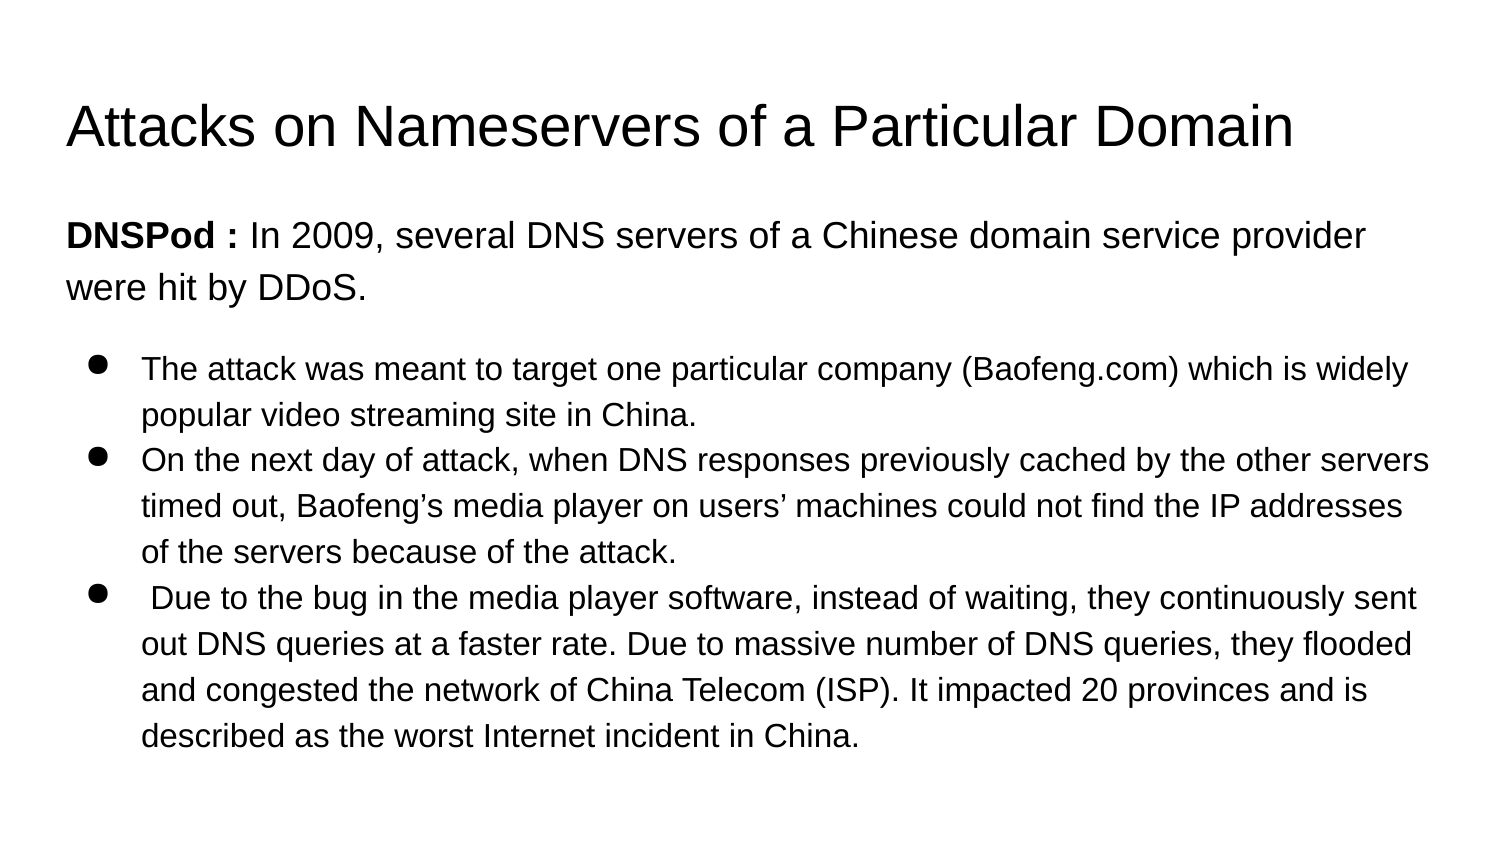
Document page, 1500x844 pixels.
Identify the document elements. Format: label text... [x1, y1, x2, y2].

list DNSPod : In 2009, several DNS servers of a Chinese domain service provider were hit by DDoS. The attack was meant to target one particular company (Baofeng.com) which is widely popular video streaming site in China. On the next day of attack, when DNS responses previously cached by the other servers timed out, Baofeng’s media player on users’ machines could not find the IP addresses of the servers because of the attack. Due to the bug in the media player software, instead of waiting, they continuously sent out DNS queries at a faster rate. Due to massive number of DNS queries, they flooded and congested the network of China Telecom (ISP). It impacted 20 provinces and is described as the worst Internet incident in China. [51, 189, 1449, 844]
title Attacks on Nameservers of a Particular Domain [51, 72, 1449, 167]
